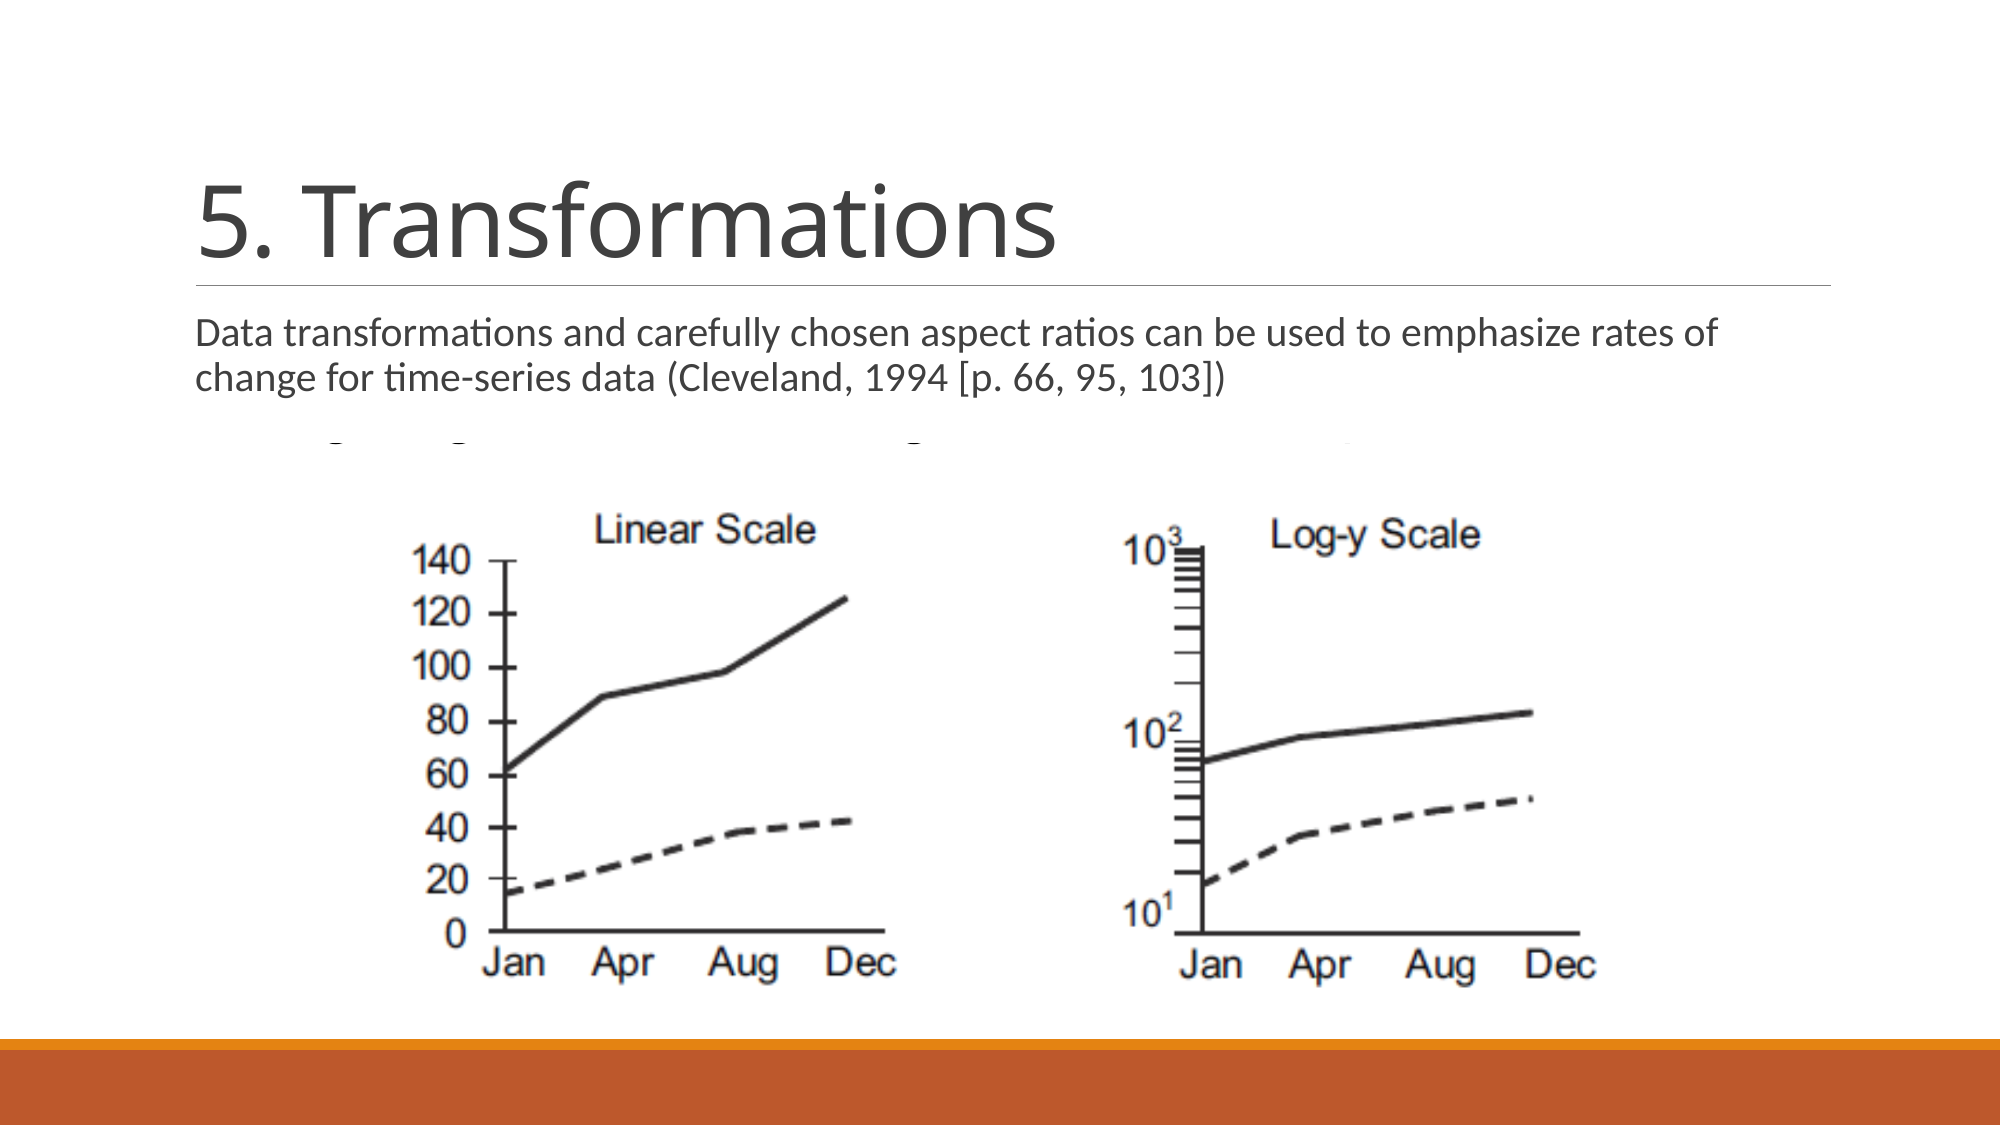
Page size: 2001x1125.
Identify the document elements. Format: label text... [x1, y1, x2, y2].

list Data transformations and carefully chosen aspect ratios can be used to emphasize rates of change for time-series data (Cleveland, 1994 [p. 66, 95, 103]) [180, 302, 1830, 963]
title 5. Transformations [180, 47, 1830, 285]
picture [268, 443, 1742, 1036]
